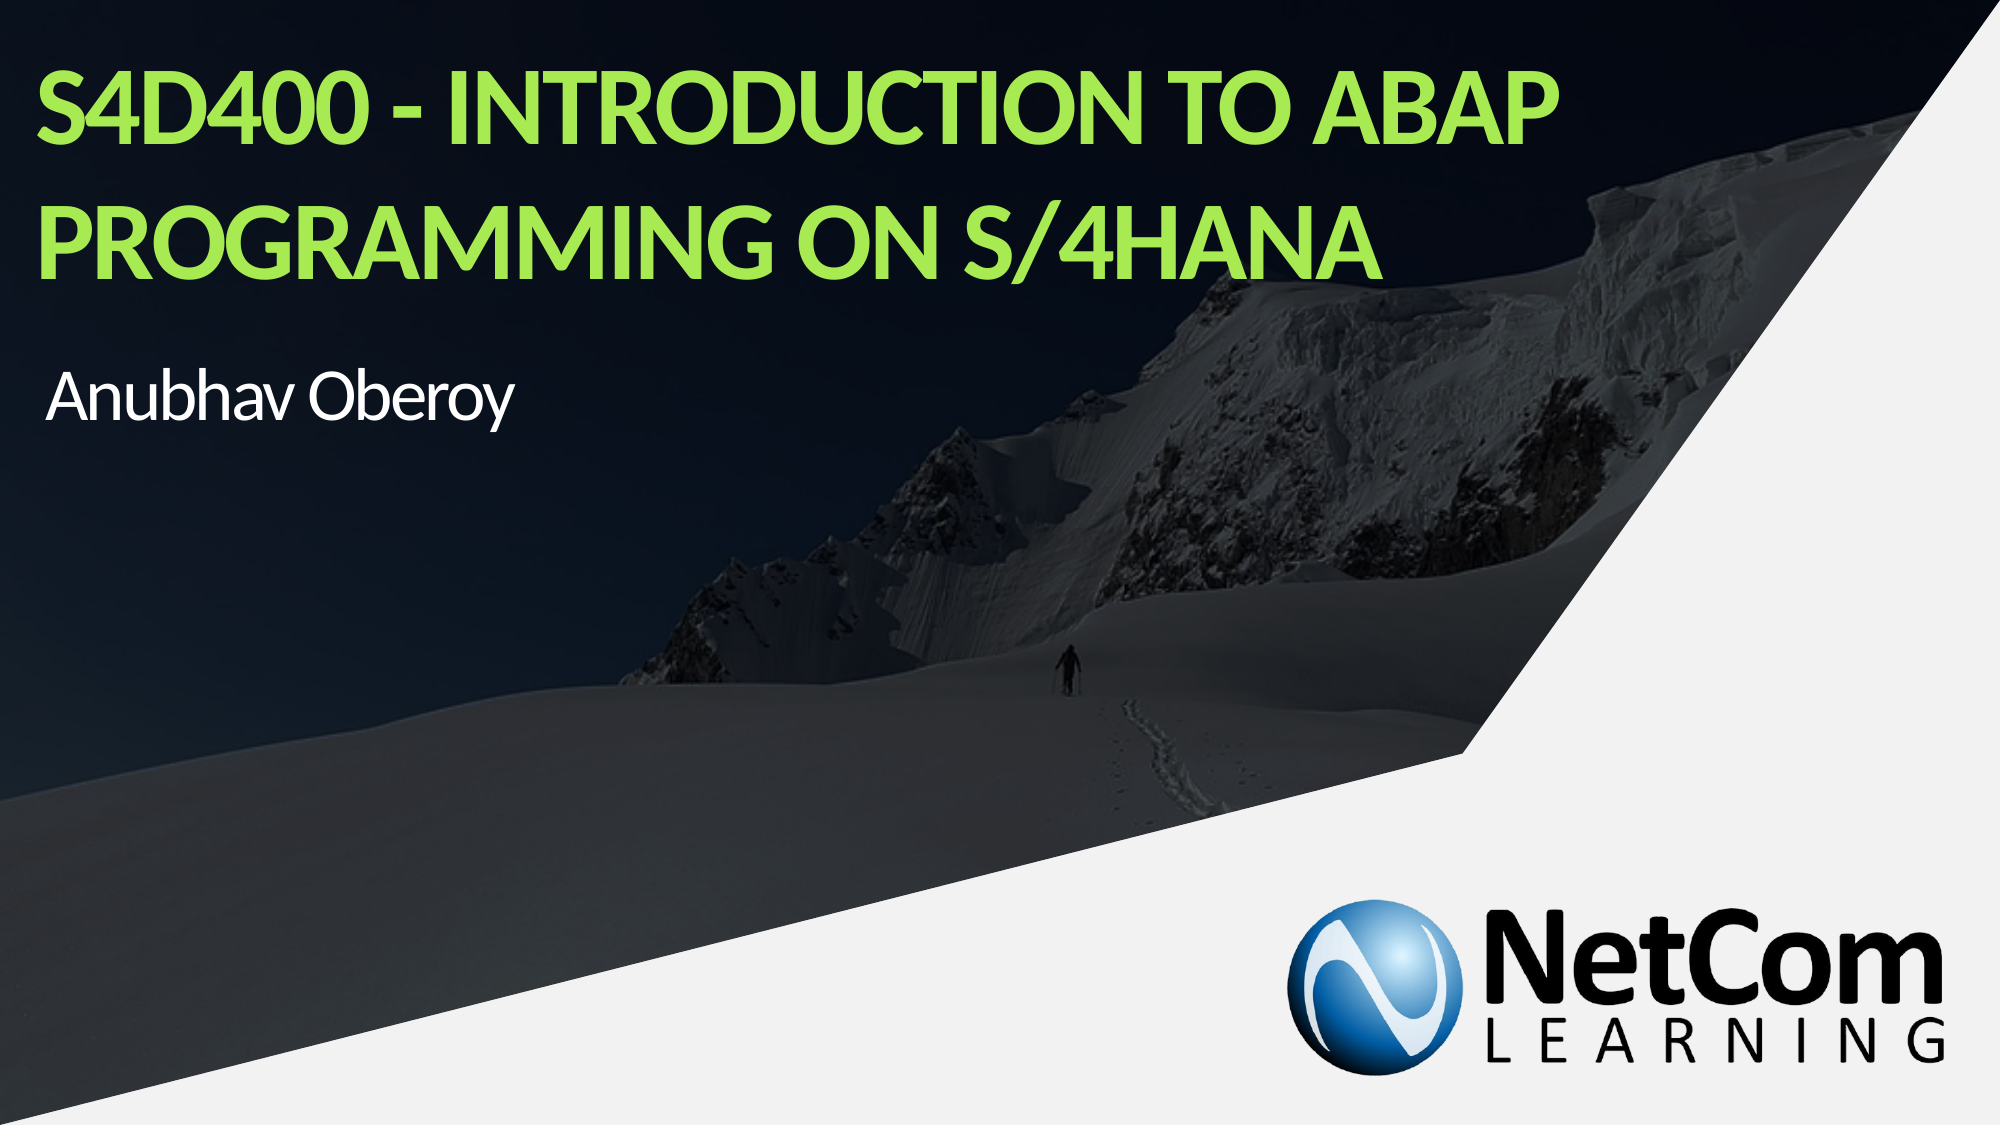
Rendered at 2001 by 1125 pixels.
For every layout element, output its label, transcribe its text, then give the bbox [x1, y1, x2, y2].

text_box Anubhav Oberoy [30, 338, 1119, 443]
text_box [0, 0, 2000, 1125]
text_box S4D400 - Introduction to abap programming on s/4hana [20, 25, 1695, 310]
picture [1287, 899, 1944, 1077]
